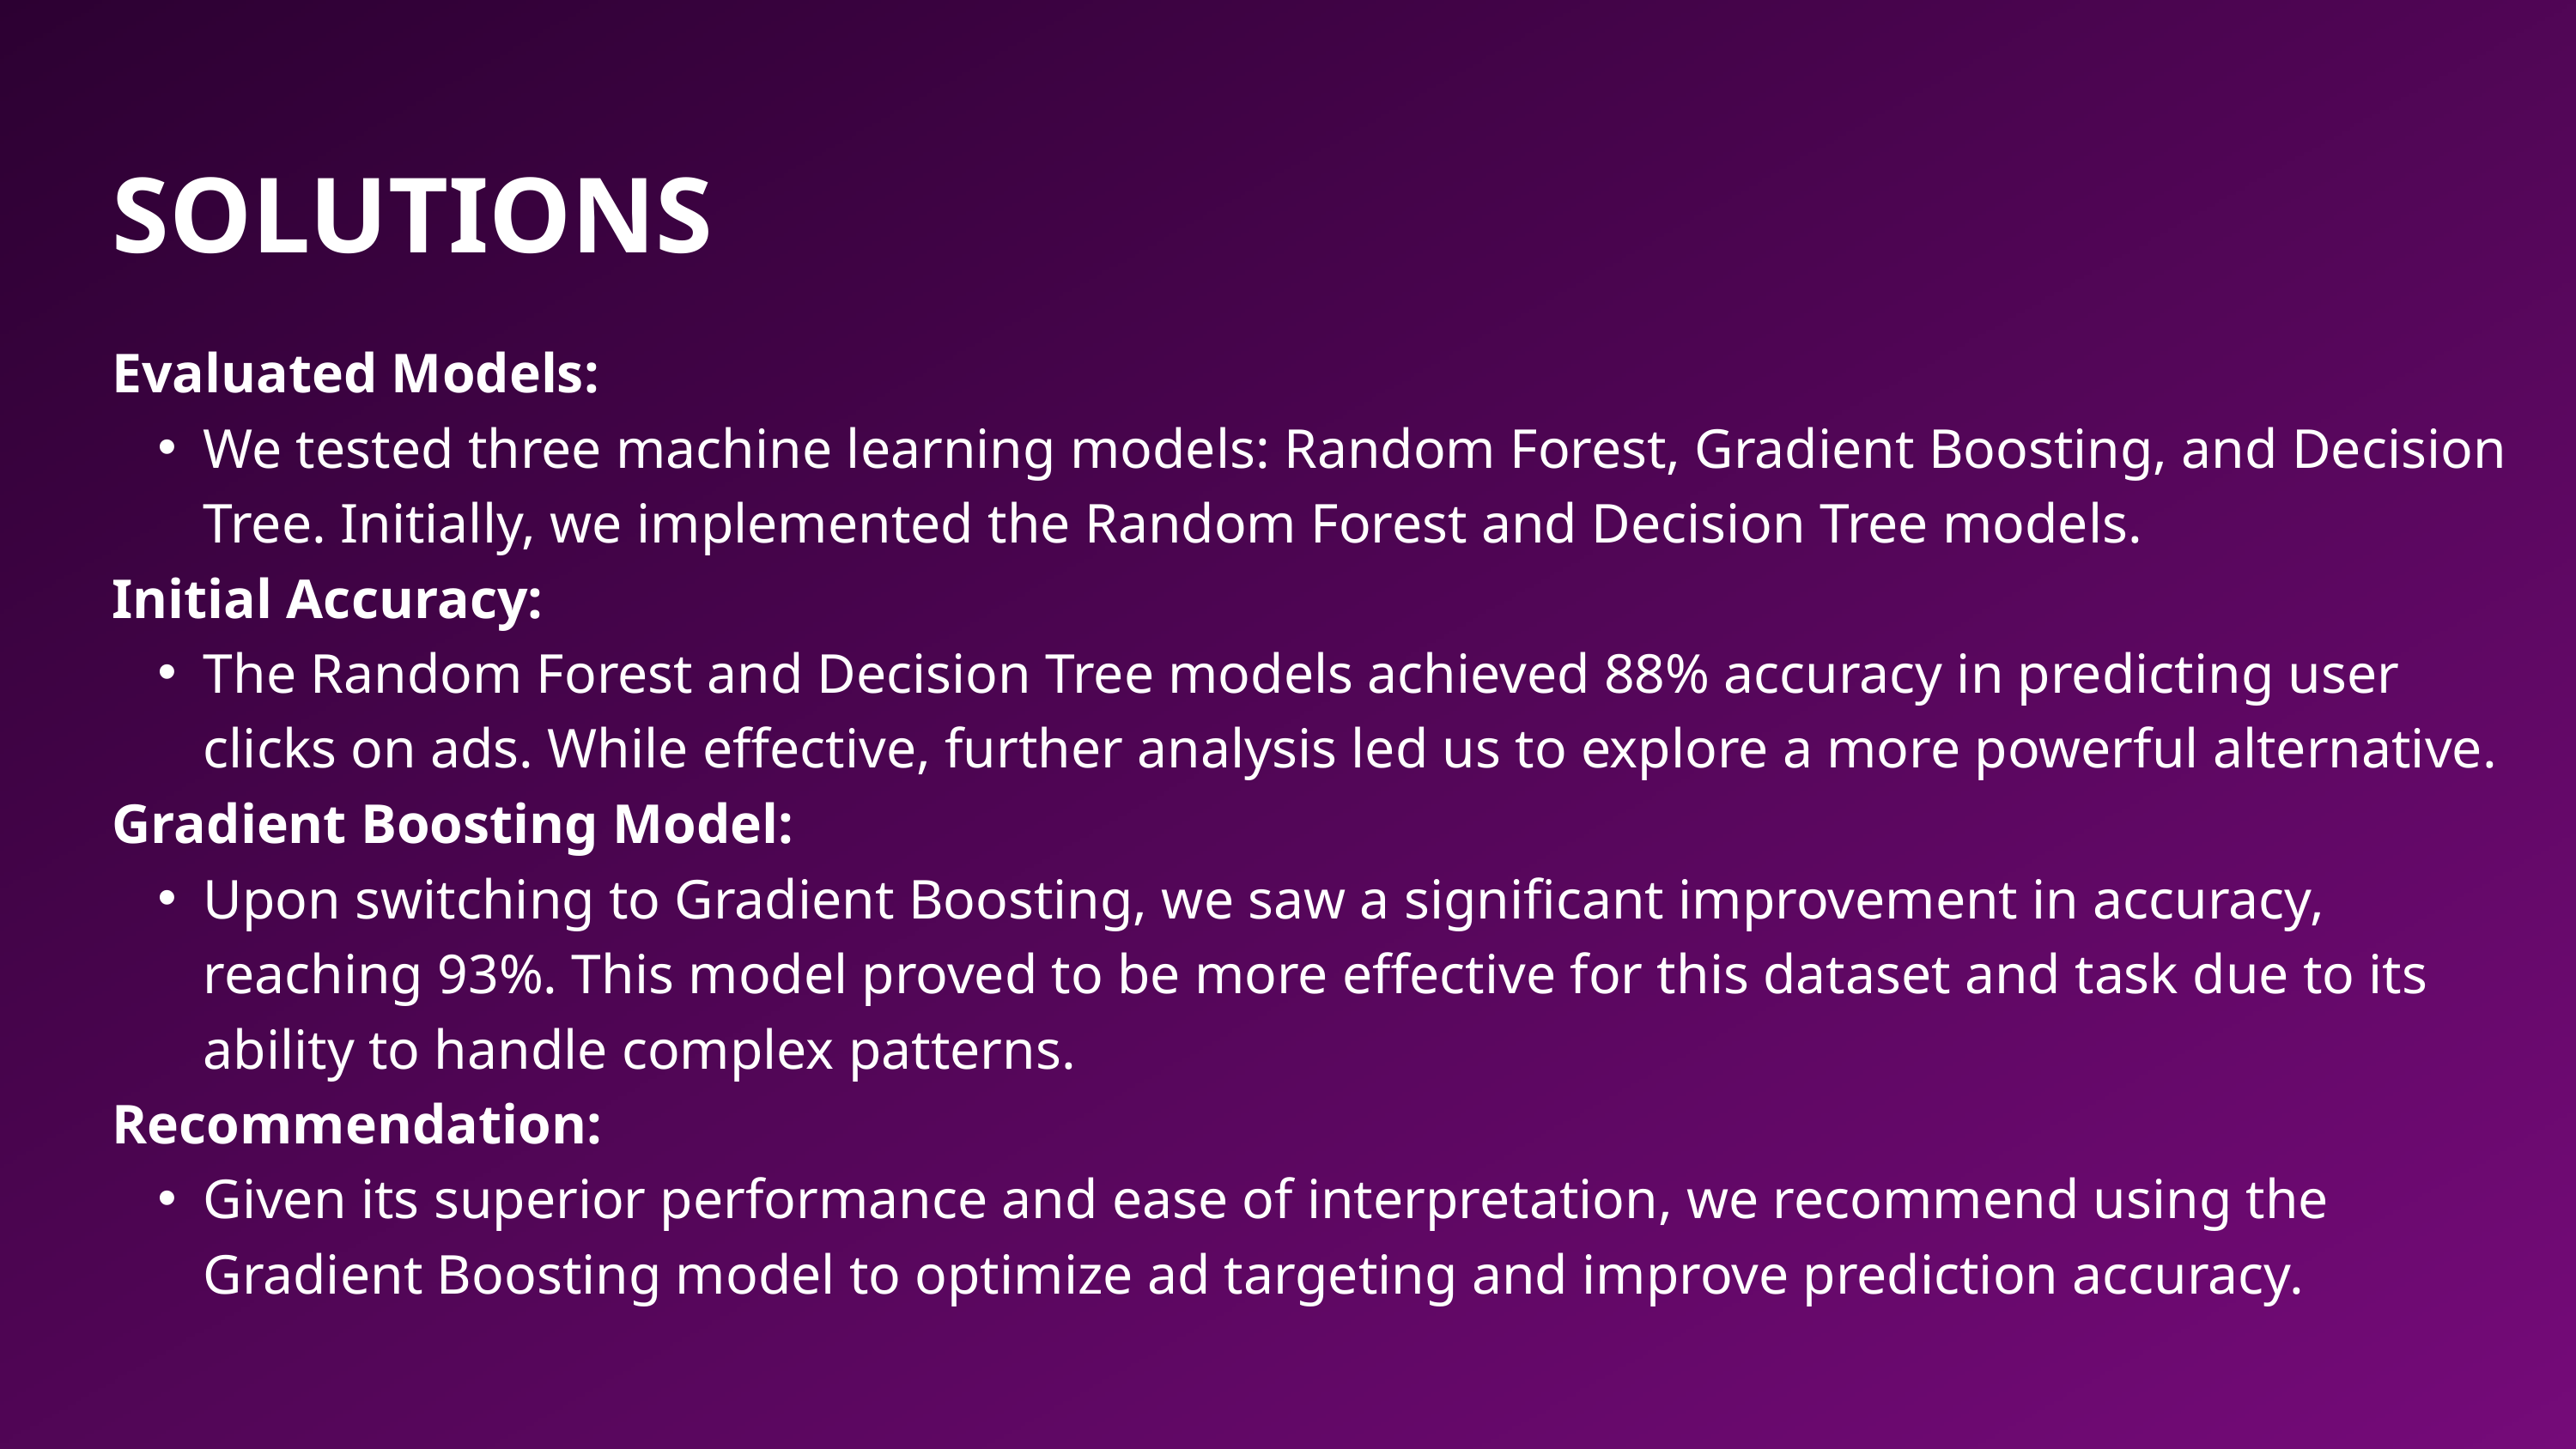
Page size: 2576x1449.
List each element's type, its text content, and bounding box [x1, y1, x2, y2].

text_box SOLUTIONS [112, 148, 840, 274]
text_box Evaluated Models: We tested three machine learning models: Random Forest, Gradient Boosting, and Decision Tree. Initially, we implemented the Random Forest and Decision Tree models. Initial Accuracy: The Random Forest and Decision Tree models achieved 88% accuracy in predicting user clicks on ads. While effective, further analysis led us to explore a more powerful alternative. Gradient Boosting Model: Upon switching to Gradient Boosting, we saw a significant improvement in accuracy, reaching 93%. This model proved to be more effective for this dataset and task due to its ability to handle complex patterns. Recommendation: Given its superior performance and ease of interpretation, we recommend using the Gradient Boosting model to optimize ad targeting and improve prediction accuracy. [112, 328, 2515, 1306]
text_box [0, 0, 2576, 1449]
